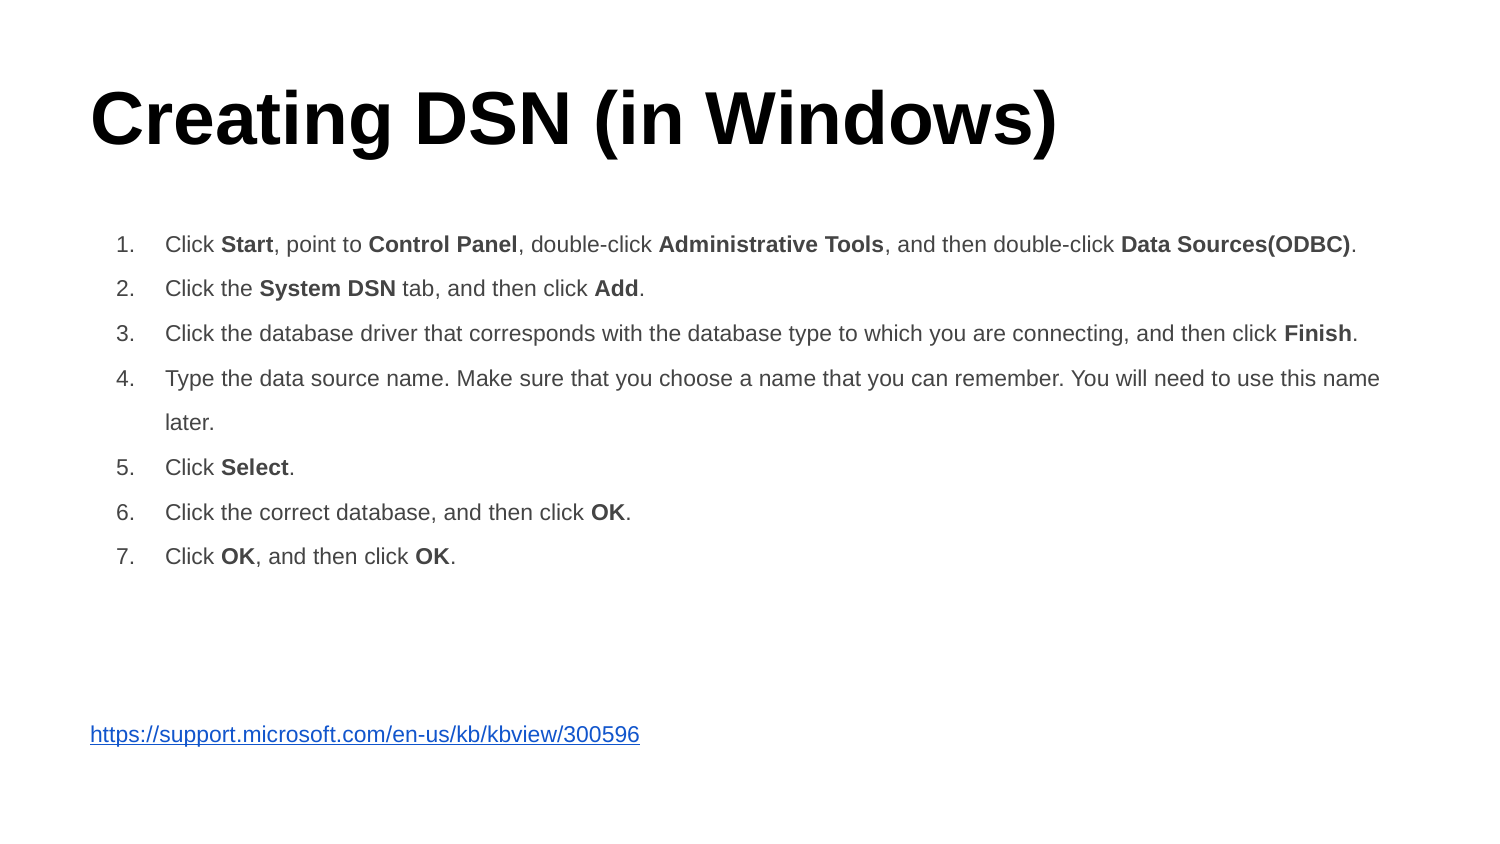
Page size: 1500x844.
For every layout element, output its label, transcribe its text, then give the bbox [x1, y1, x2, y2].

title Creating DSN (in Windows) [75, 33, 1425, 175]
list Click Start, point to Control Panel, double-click Administrative Tools, and then double-click Data Sources(ODBC). Click the System DSN tab, and then click Add. Click the database driver that corresponds with the database type to which you are connecting, and then click Finish. Type the data source name. Make sure that you choose a name that you can remember. You will need to use this name later. Click Select. Click the correct database, and then click OK. Click OK, and then click OK. https://support.microsoft.com/en-us/kb/kbview/300596 [75, 196, 1425, 808]
